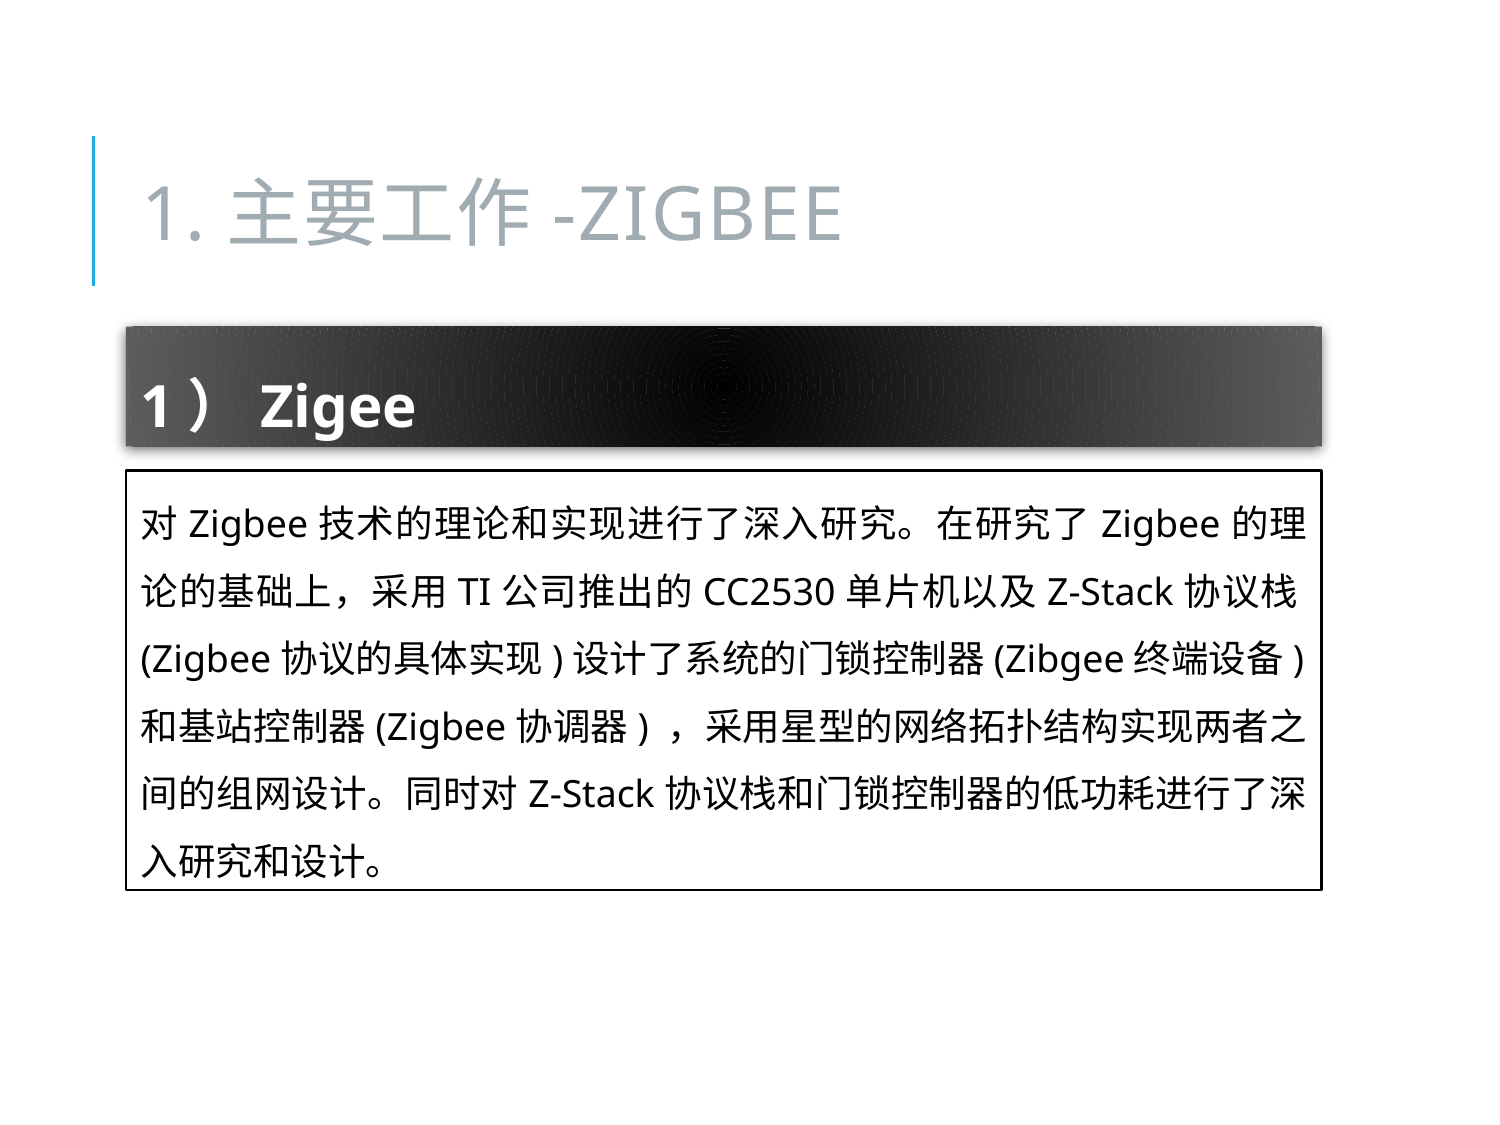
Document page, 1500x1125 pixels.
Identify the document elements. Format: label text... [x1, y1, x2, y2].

text_box 1）Zigee [125, 326, 1322, 447]
title 1.主要工作-ZIGBEE [126, 96, 1322, 322]
text_box 对Zigbee技术的理论和实现进行了深入研究。在研究了Zigbee的理论的基础上，采用TI公司推出的CC2530单片机以及Z-Stack协议栈(Zigbee协议的具体实现)设计了系统的门锁控制器(Zibgee终端设备)和基站控制器(Zigbee协调器) ，采用星型的网络拓扑结构实现两者之间的组网设计。同时对Z-Stack协议栈和门锁控制器的低功耗进行了深入研究和设计。 [125, 469, 1323, 891]
